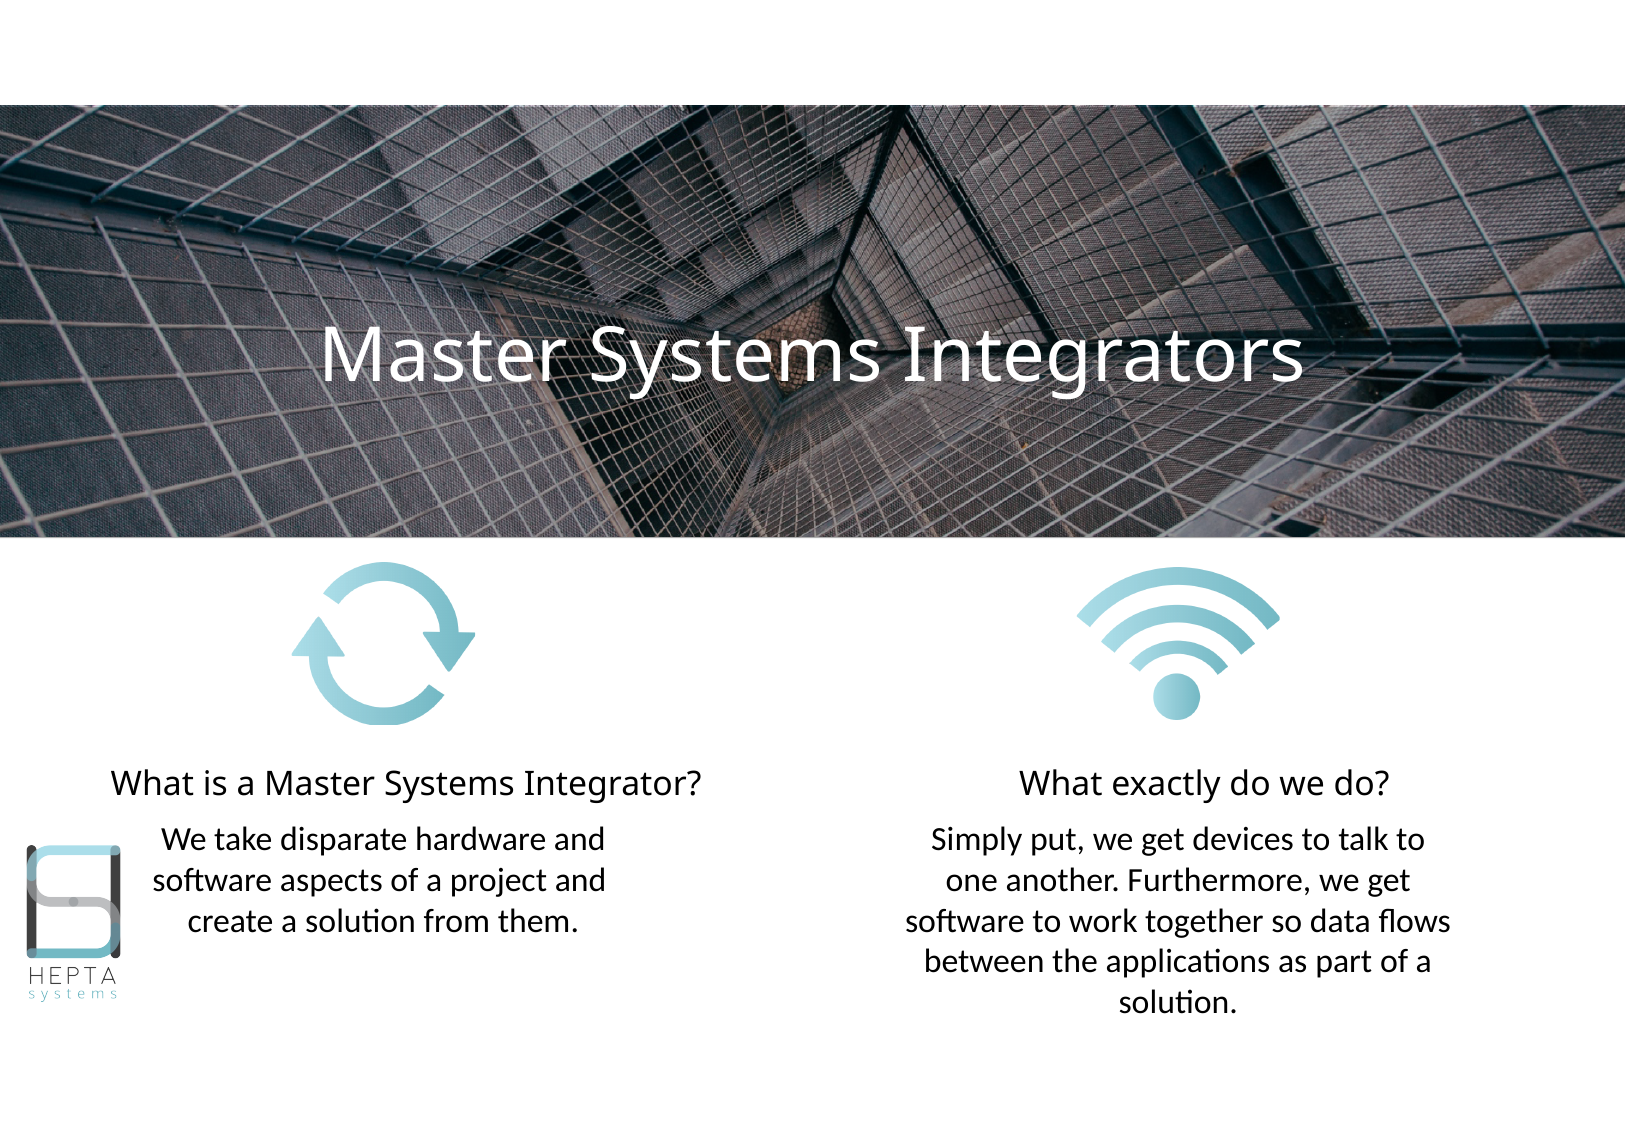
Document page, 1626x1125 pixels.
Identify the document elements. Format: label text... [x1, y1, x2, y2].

picture [0, 105, 1625, 537]
picture [24, 843, 123, 1004]
text_box We take disparate hardware and software aspects of a project and create a solution from them. [91, 809, 675, 947]
picture [291, 562, 476, 725]
text_box Simply put, we get devices to talk to one another. Furthermore, we get software to work together so data flows between the applications as part of a solution. [886, 809, 1470, 1028]
text_box What is a Master Systems Integrator? [0, 733, 798, 810]
picture [1076, 567, 1280, 720]
text_box What exactly do we do? [798, 733, 1611, 810]
